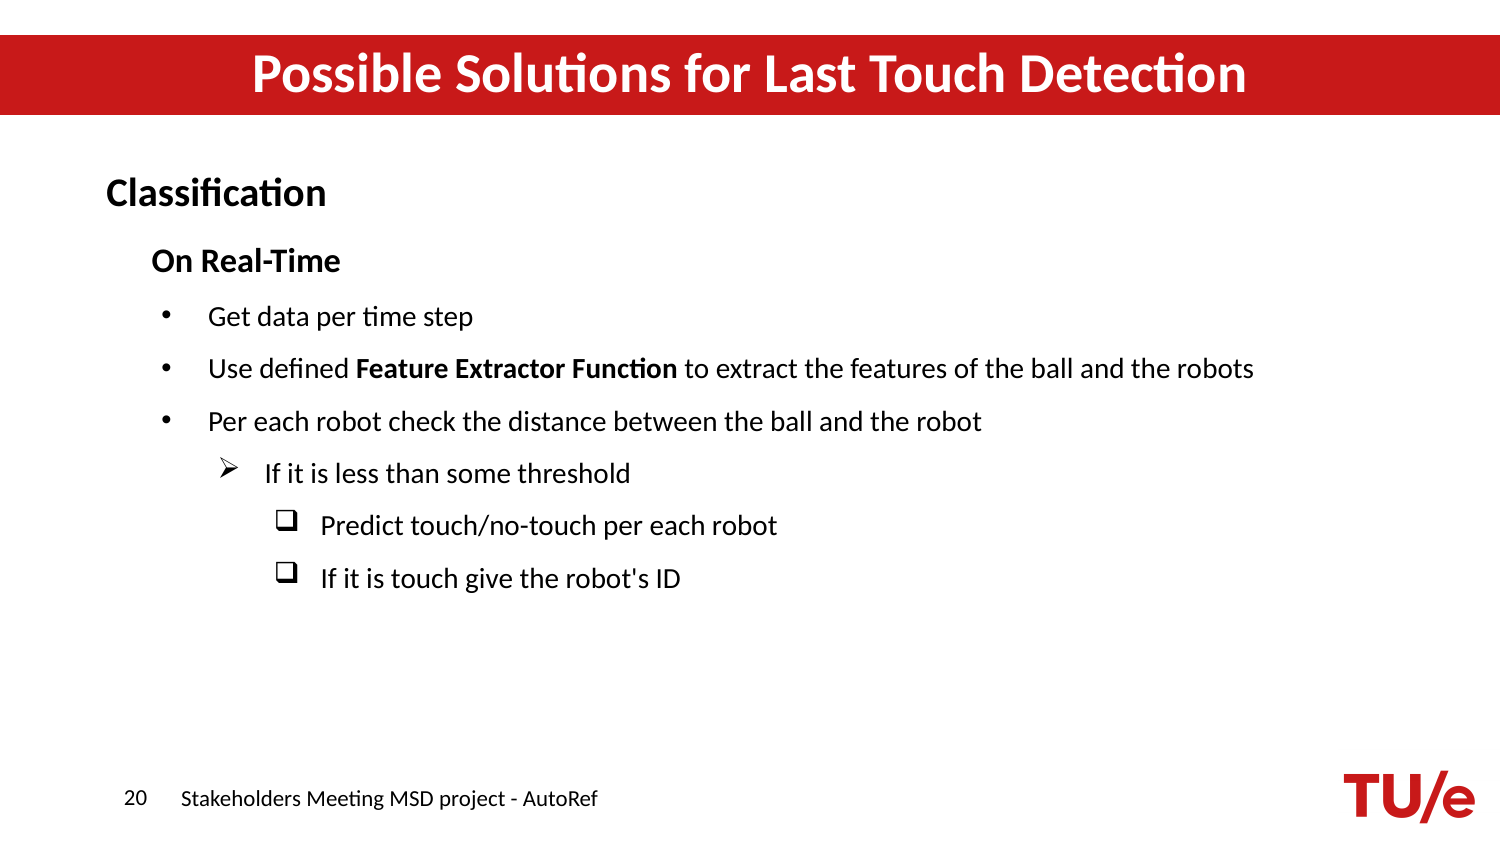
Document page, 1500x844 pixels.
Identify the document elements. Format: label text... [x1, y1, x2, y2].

footer Stakeholders Meeting MSD project - AutoRef [181, 750, 1337, 844]
text_box [0, 35, 1500, 47]
slide_number 20 [0, 749, 183, 844]
title Possible Solutions for Last Touch Detection [0, 47, 1500, 119]
text_box Classification [91, 157, 398, 222]
picture [1338, 749, 1500, 844]
text_box On Real-Time Get data per time step Use defined Feature Extractor Function to extract the features of the ball and the robots Per each robot check the distance between the ball and the robot If it is less than some threshold Predict touch/no-touch per each robot If it is touch give the robot's ID [90, 230, 1356, 737]
